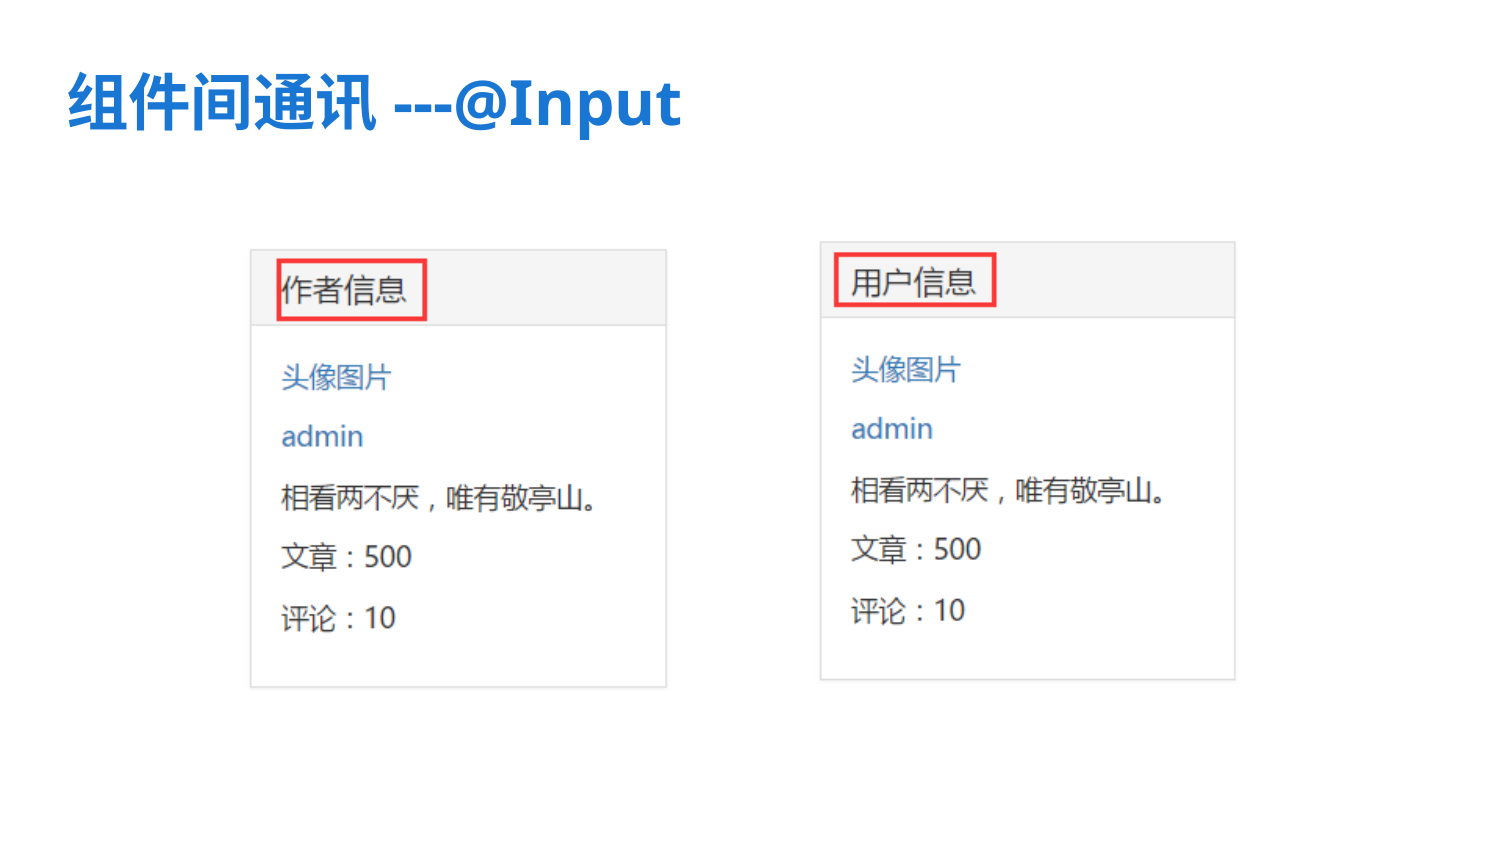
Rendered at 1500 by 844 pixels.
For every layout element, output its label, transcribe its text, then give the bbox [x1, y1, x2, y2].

picture [802, 229, 1251, 690]
title 组件间通讯---@Input [51, 48, 1449, 142]
picture [233, 229, 697, 710]
